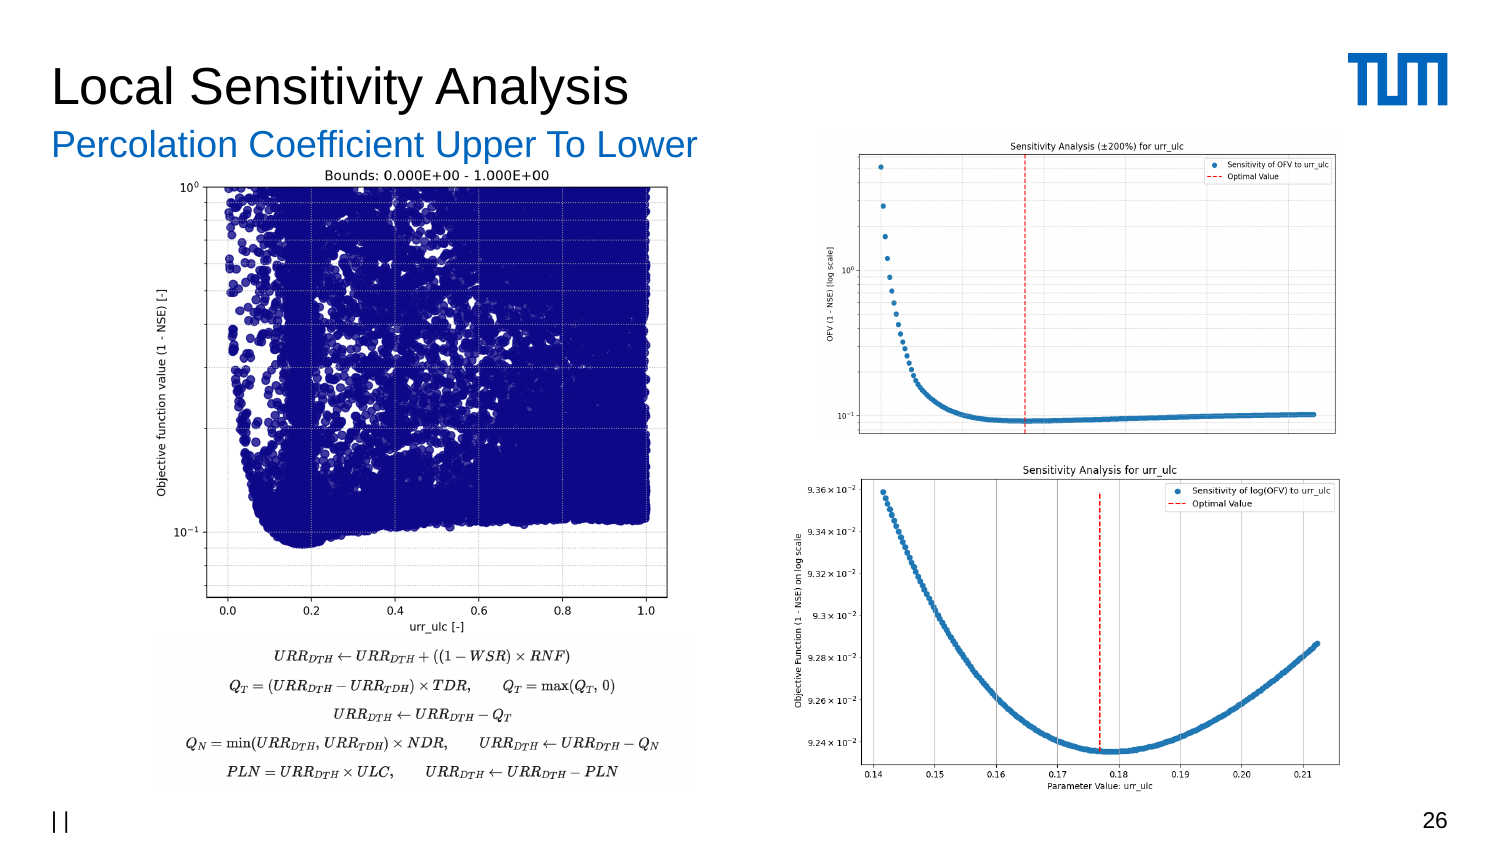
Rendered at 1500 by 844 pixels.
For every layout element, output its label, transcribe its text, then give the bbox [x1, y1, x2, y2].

picture [151, 164, 689, 785]
list Percolation Coefficient Upper To Lower [51, 112, 1447, 165]
title Local Sensitivity Analysis [50, 47, 1448, 111]
picture [784, 134, 1401, 805]
footer | | [51, 796, 1112, 842]
slide_number 26 [1112, 796, 1448, 842]
